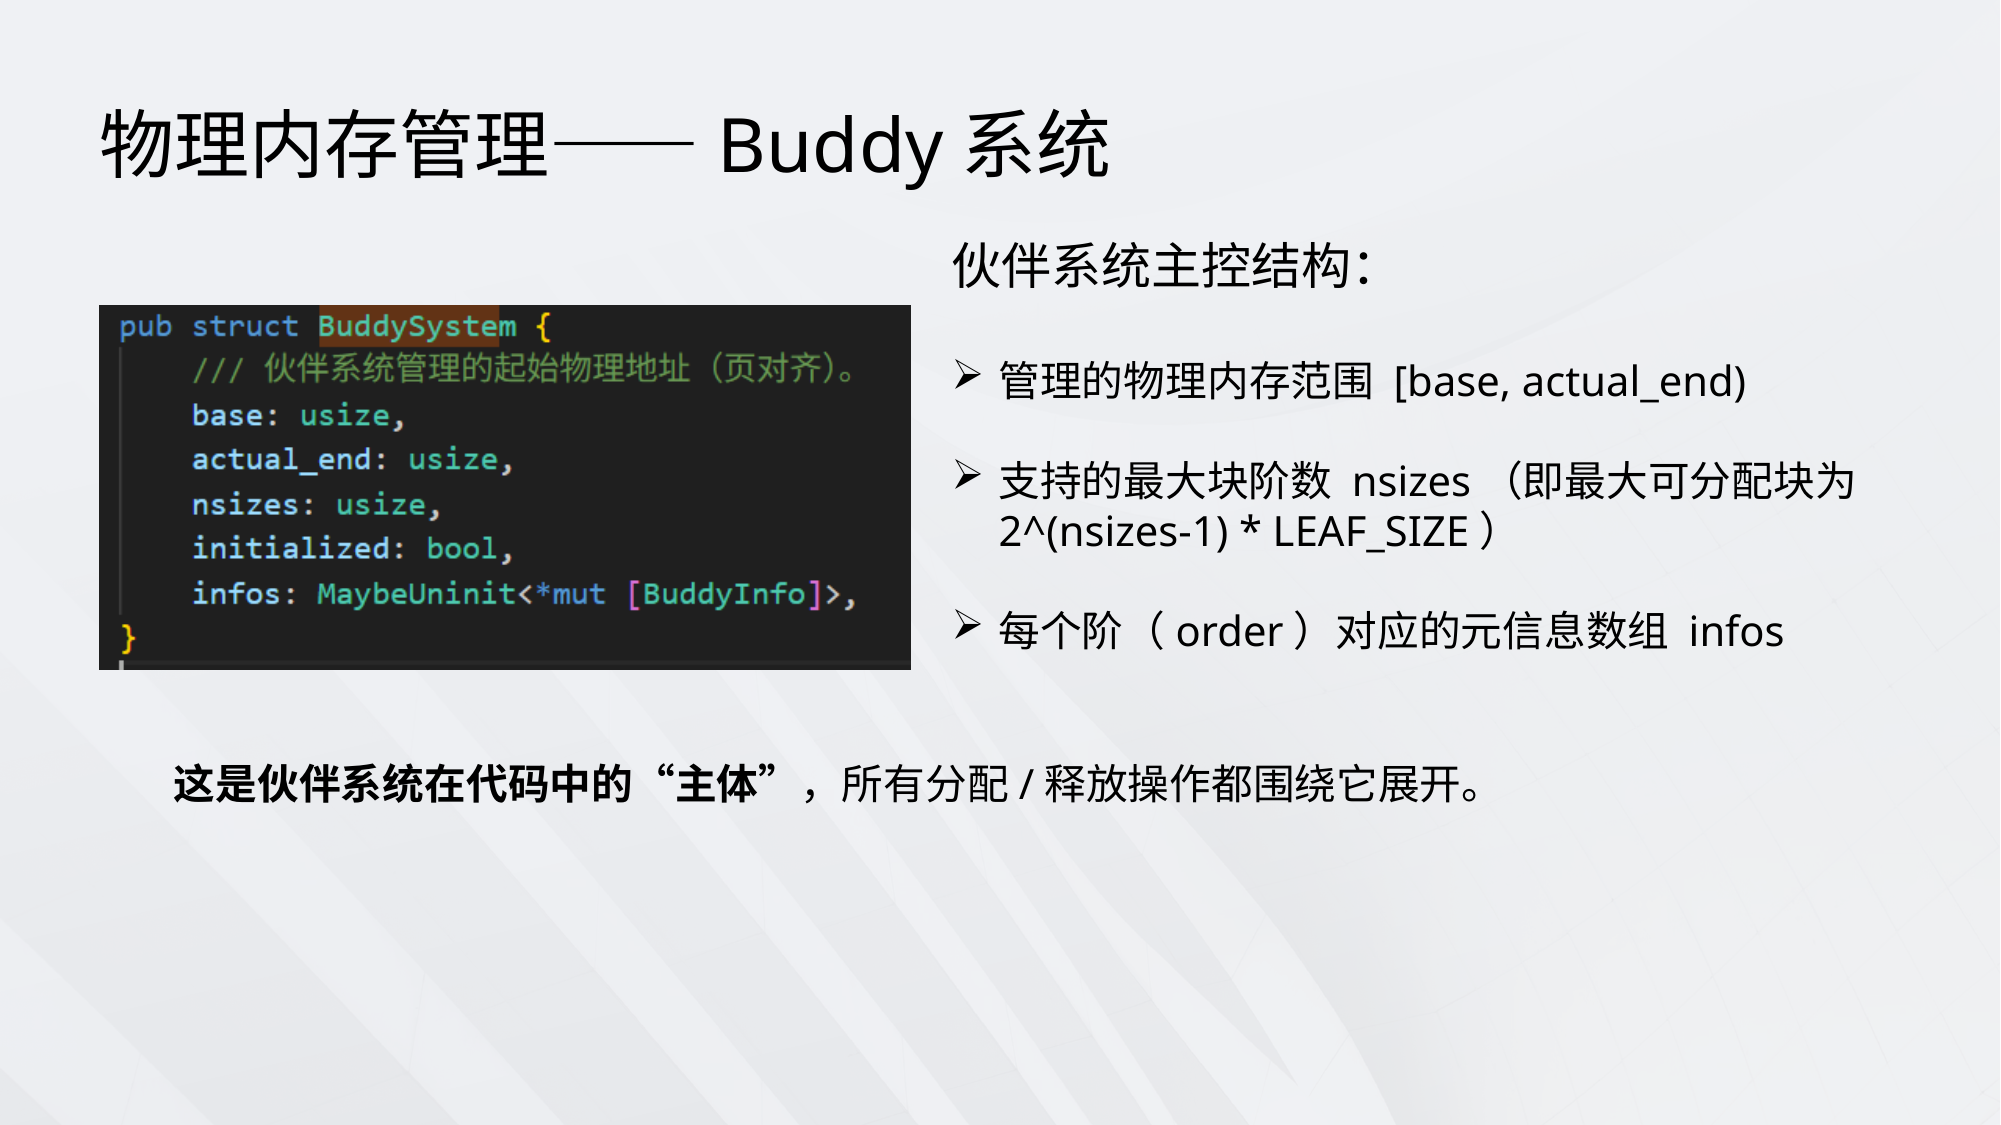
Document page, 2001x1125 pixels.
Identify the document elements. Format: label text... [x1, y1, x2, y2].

text_box 这是伙伴系统在代码中的“主体”，所有分配/释放操作都围绕它展开。 [159, 750, 1636, 815]
title 物理内存管理——Buddy系统 [99, 87, 1900, 188]
picture [99, 304, 912, 670]
text_box 伙伴系统主控结构： 管理的物理内存范围 [base, actual_end) 支持的最大块阶数 nsizes（即最大可分配块为 2^(nsizes-1) * LEAF_SIZE） 每个阶（order）对应的元信息数组 infos [936, 227, 1900, 663]
